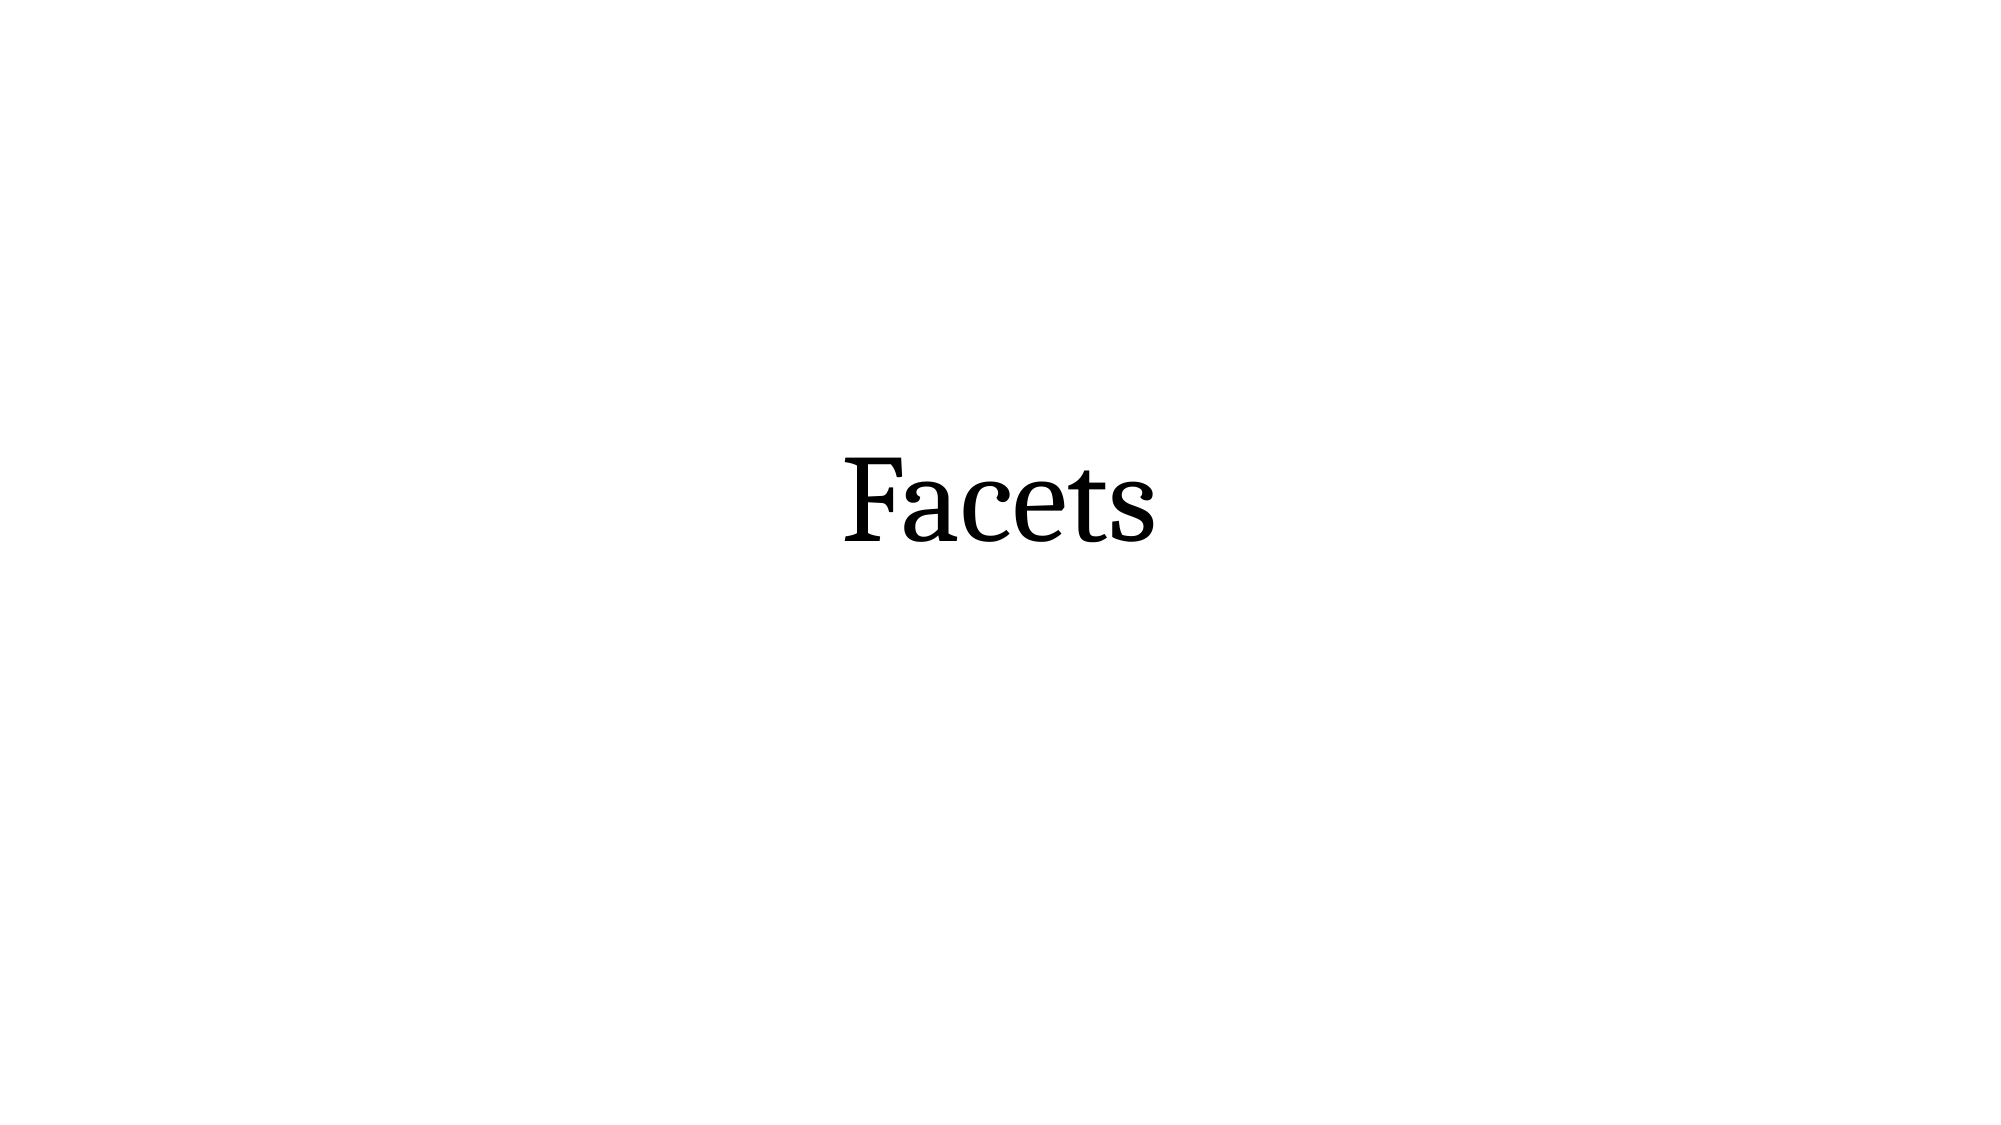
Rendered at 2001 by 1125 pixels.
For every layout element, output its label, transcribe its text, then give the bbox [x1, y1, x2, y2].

title Facets [249, 184, 1750, 576]
